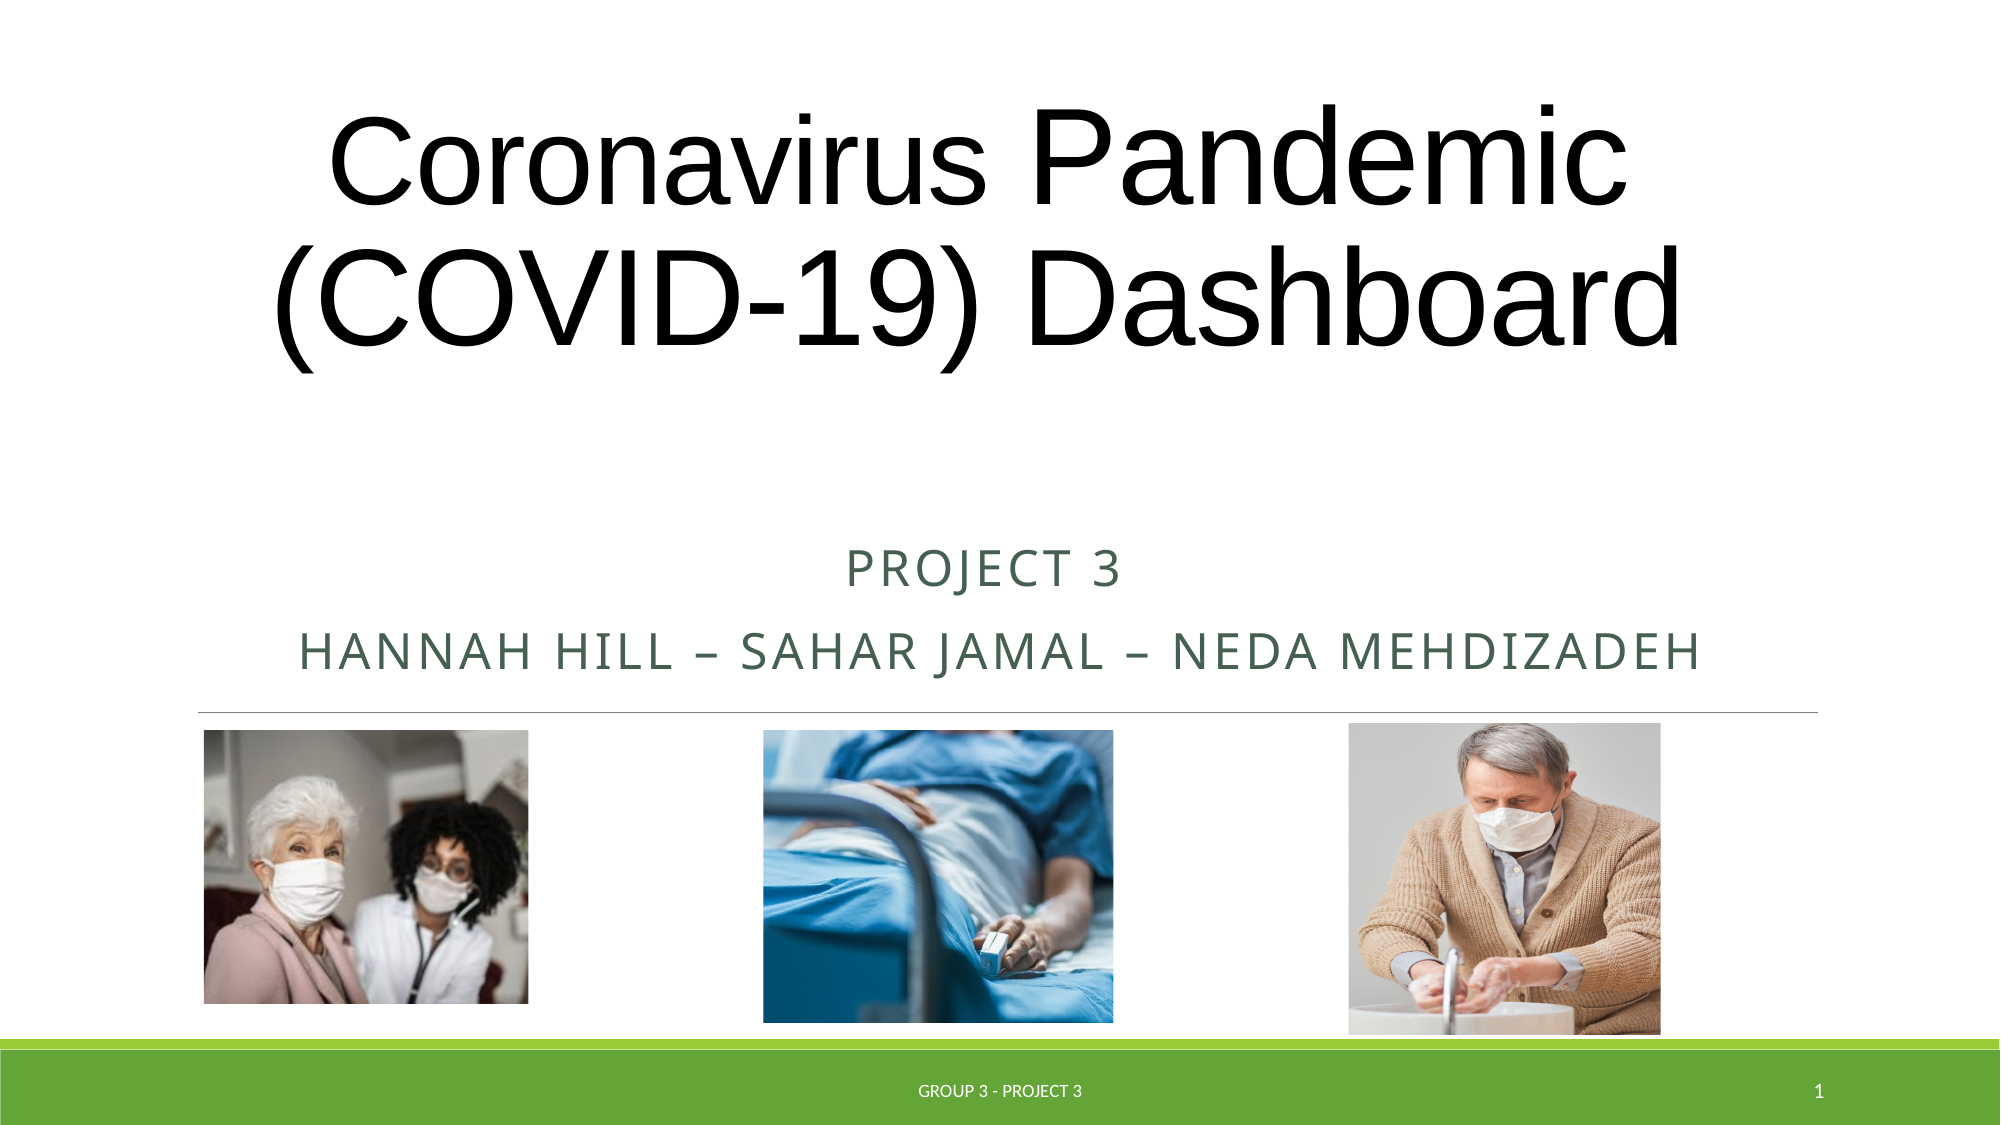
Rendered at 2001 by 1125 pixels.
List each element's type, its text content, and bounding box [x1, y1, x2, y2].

title Coronavirus Pandemic (COVID-19) Dashboard [153, 17, 1804, 546]
subtitle Project 3 Hannah Hill – Sahar Jamal – Neda Mehdizadeh [118, 535, 1882, 724]
picture [203, 730, 529, 1004]
picture [762, 730, 1114, 1024]
slide_number 1 [1624, 1059, 1840, 1120]
picture [1347, 722, 1662, 1036]
footer Group 3 - Project 3 [604, 1059, 1396, 1120]
